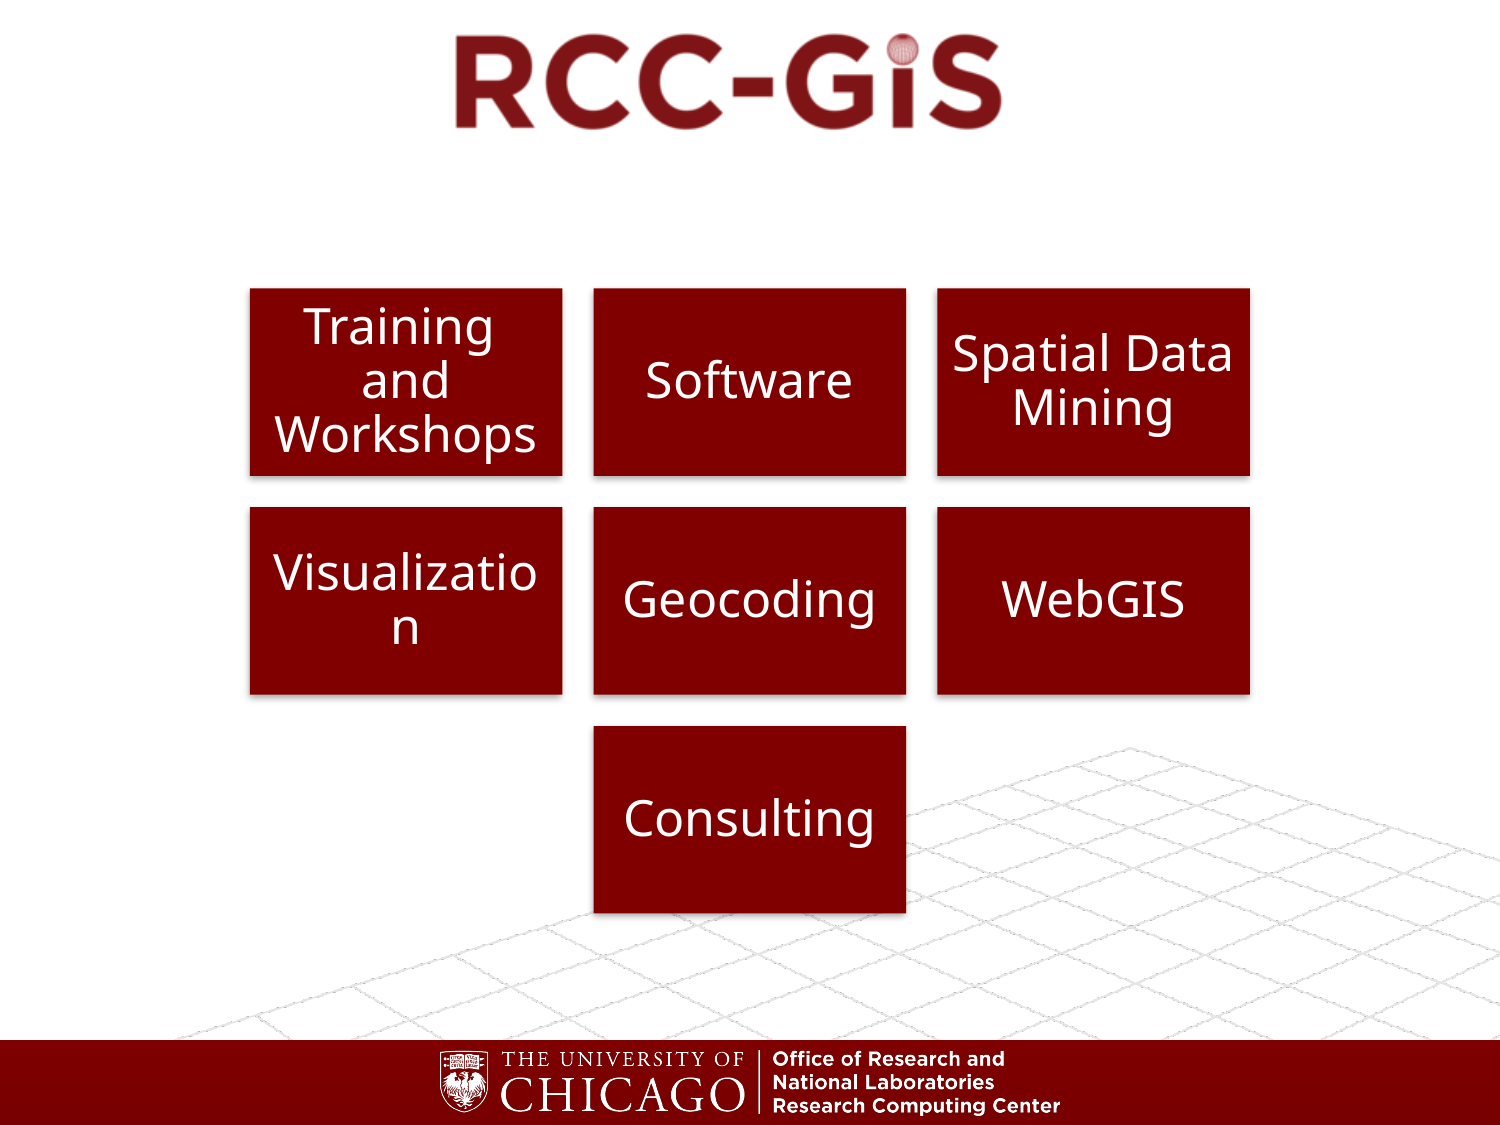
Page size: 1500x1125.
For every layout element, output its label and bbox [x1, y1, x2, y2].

text_box [0, 1039, 1500, 1125]
picture [453, 32, 1003, 133]
text_box [249, 267, 1251, 935]
picture [174, 746, 1500, 1039]
